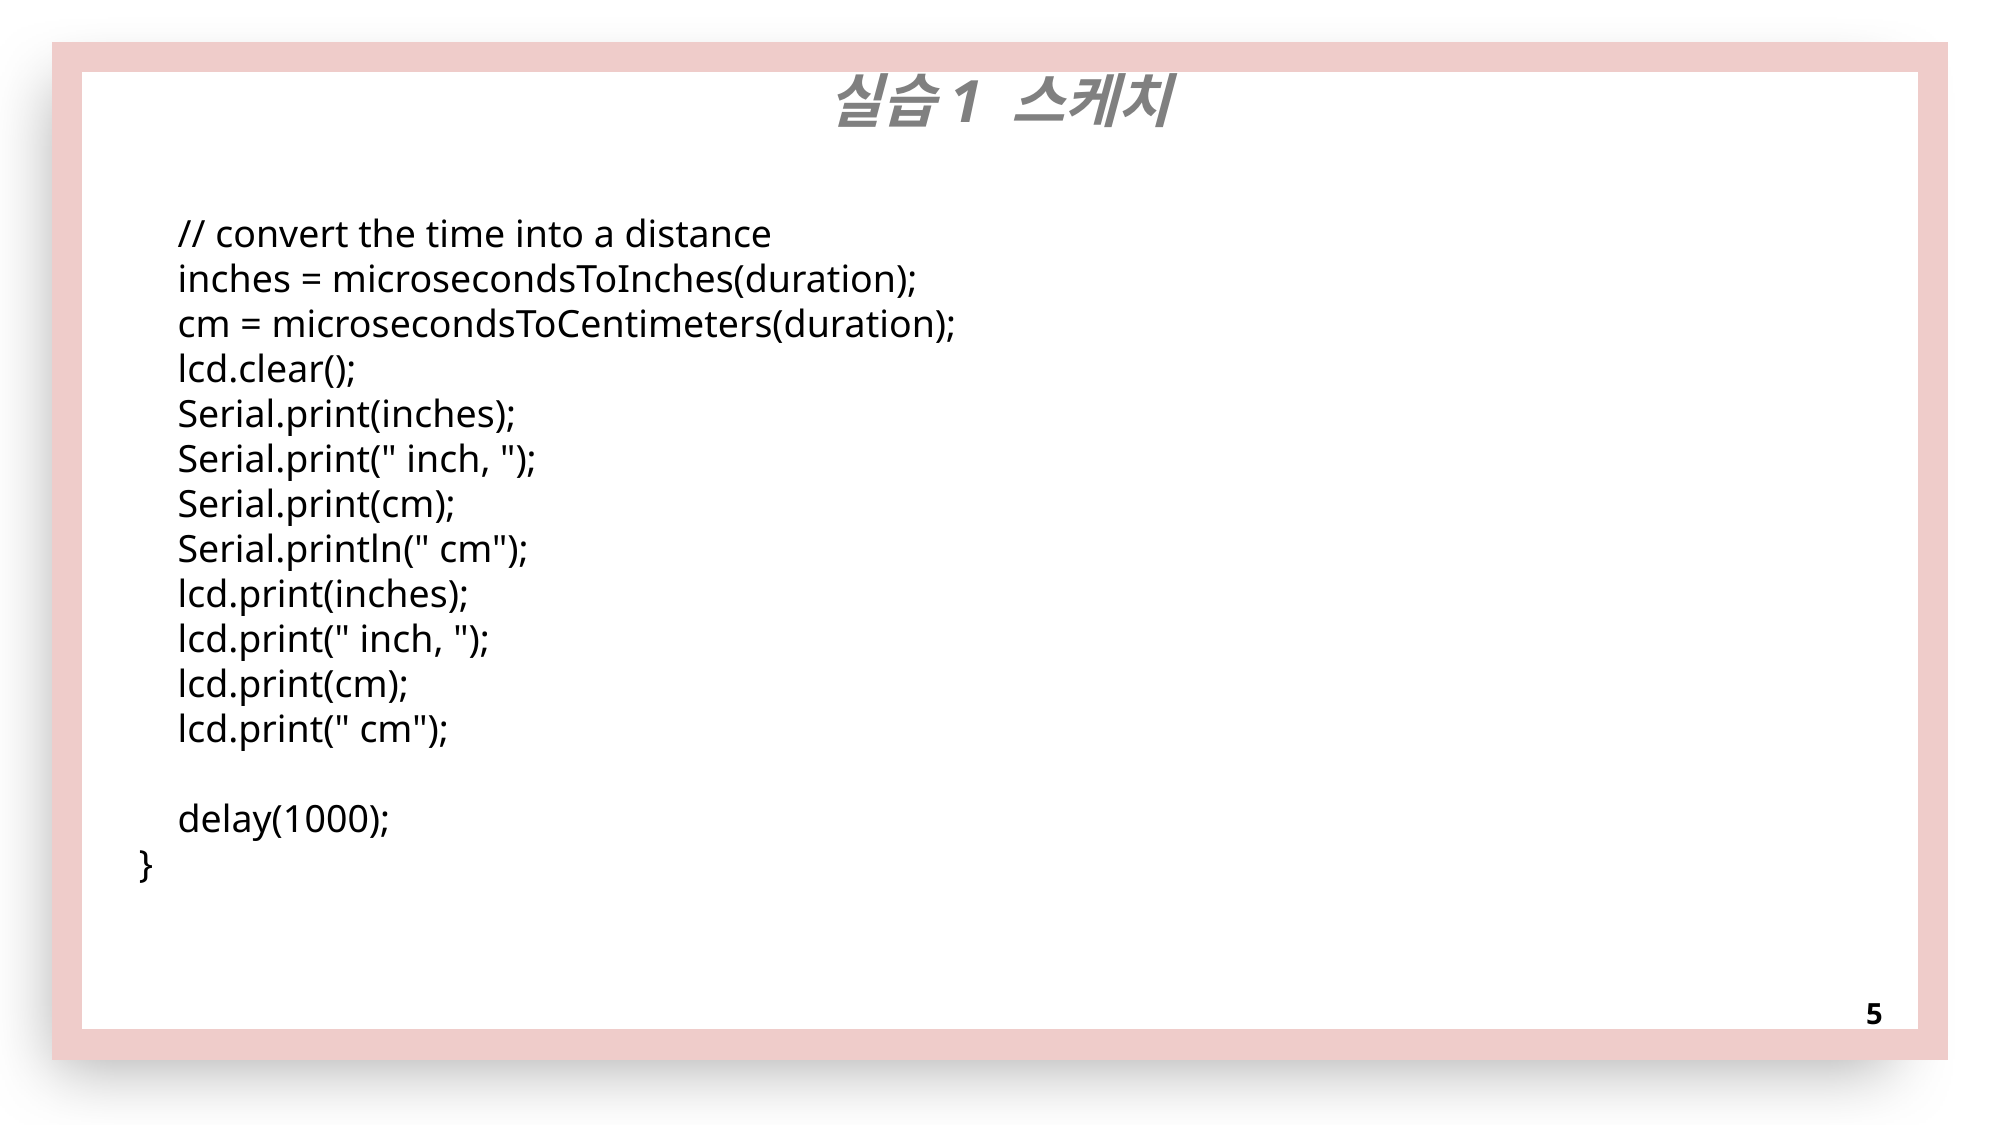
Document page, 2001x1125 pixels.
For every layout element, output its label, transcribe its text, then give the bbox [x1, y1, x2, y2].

text_box // convert the time into a distance inches = microsecondsToInches(duration); cm = microsecondsToCentimeters(duration); lcd.clear(); Serial.print(inches); Serial.print(" inch, "); Serial.print(cm); Serial.println(" cm"); lcd.print(inches); lcd.print(" inch, "); lcd.print(cm); lcd.print(" cm"); delay(1000); } [138, 210, 971, 892]
slide_number 5 [1430, 985, 1898, 1046]
text_box 실습1 스케치 [66, 56, 1934, 1046]
